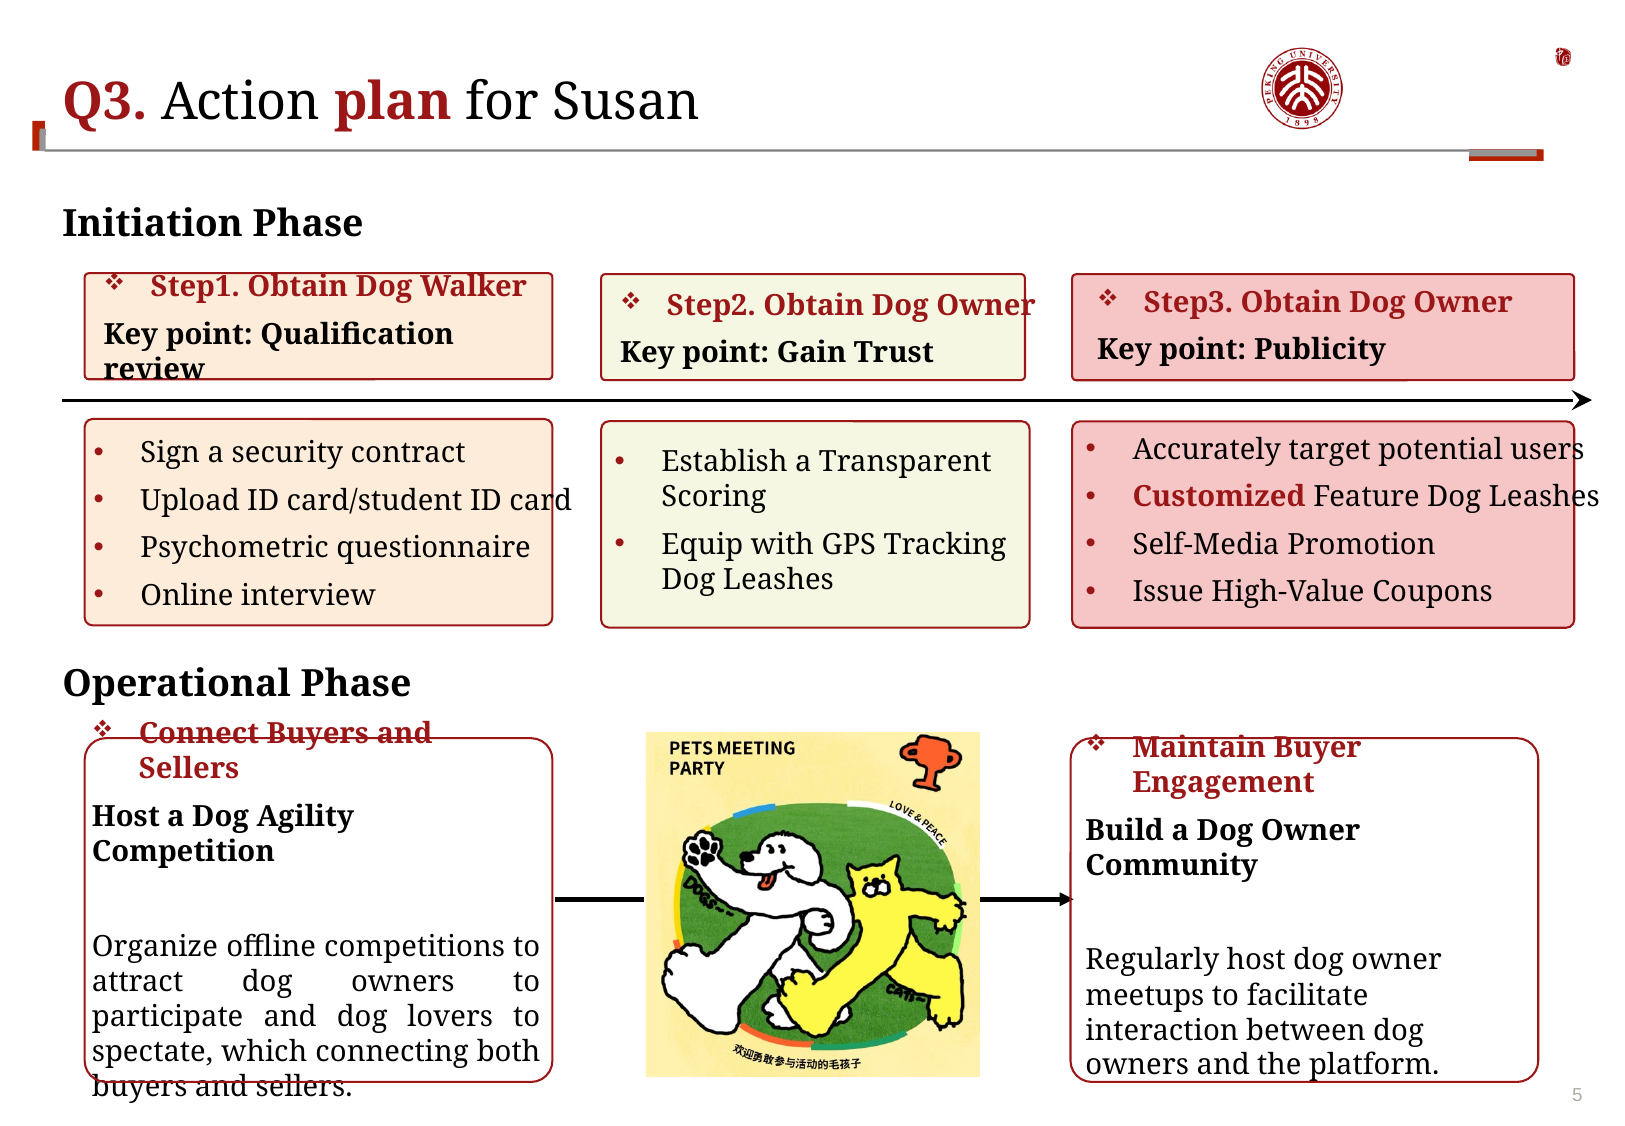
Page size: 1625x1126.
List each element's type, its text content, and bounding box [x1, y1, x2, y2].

text_box [599, 595, 1032, 630]
text_box [82, 611, 555, 628]
text_box Sign a security contract Upload ID card/student ID card Psychometric questionnaire Online interview [15, 433, 583, 611]
text_box Operational Phase [62, 659, 749, 705]
text_box [82, 736, 555, 1085]
picture [644, 732, 980, 1077]
text_box Step2. Obtain Dog Owner Key point: Gain Trust [620, 285, 1088, 369]
text_box Step3. Obtain Dog Owner Key point: Publicity [1097, 282, 1565, 366]
text_box Establish a Transparent Scoring Equip with GPS Tracking Dog Leashes [536, 442, 1007, 595]
text_box [82, 271, 103, 382]
text_box [82, 416, 555, 433]
text_box Connect Buyers and Sellers Host a Dog Agility Competition Organize offline competitions to attract dog owners to participate and dog lovers to spectate, which connecting both buyers and sellers. [91, 714, 541, 740]
text_box Accurately target potential users Customized Feature Dog Leashes Self-Media Promotion Issue High-Value Coupons [1007, 430, 1610, 608]
text_box Step1. Obtain Dog Walker Key point: Qualification review [103, 267, 554, 385]
text_box [599, 419, 1032, 442]
text_box [1070, 272, 1577, 383]
text_box [1069, 608, 1577, 630]
text_box [1068, 736, 1541, 1085]
text_box [1070, 419, 1577, 430]
text_box [599, 271, 1028, 383]
title Q3. Action plan for Susan [62, 48, 1575, 150]
text_box Initiation Phase [62, 198, 749, 244]
picture [1259, 31, 1581, 141]
text_box Maintain Buyer Engagement Build a Dog Owner Community Regularly host dog owner meetups to facilitate interaction between dog owners and the platform. [1085, 728, 1523, 736]
text_box Connect Buyers and Sellers Host a Dog Agility Competition Organize offline competitions to attract dog owners to participate and dog lovers to spectate, which connecting both buyers and sellers. [91, 1080, 541, 1102]
